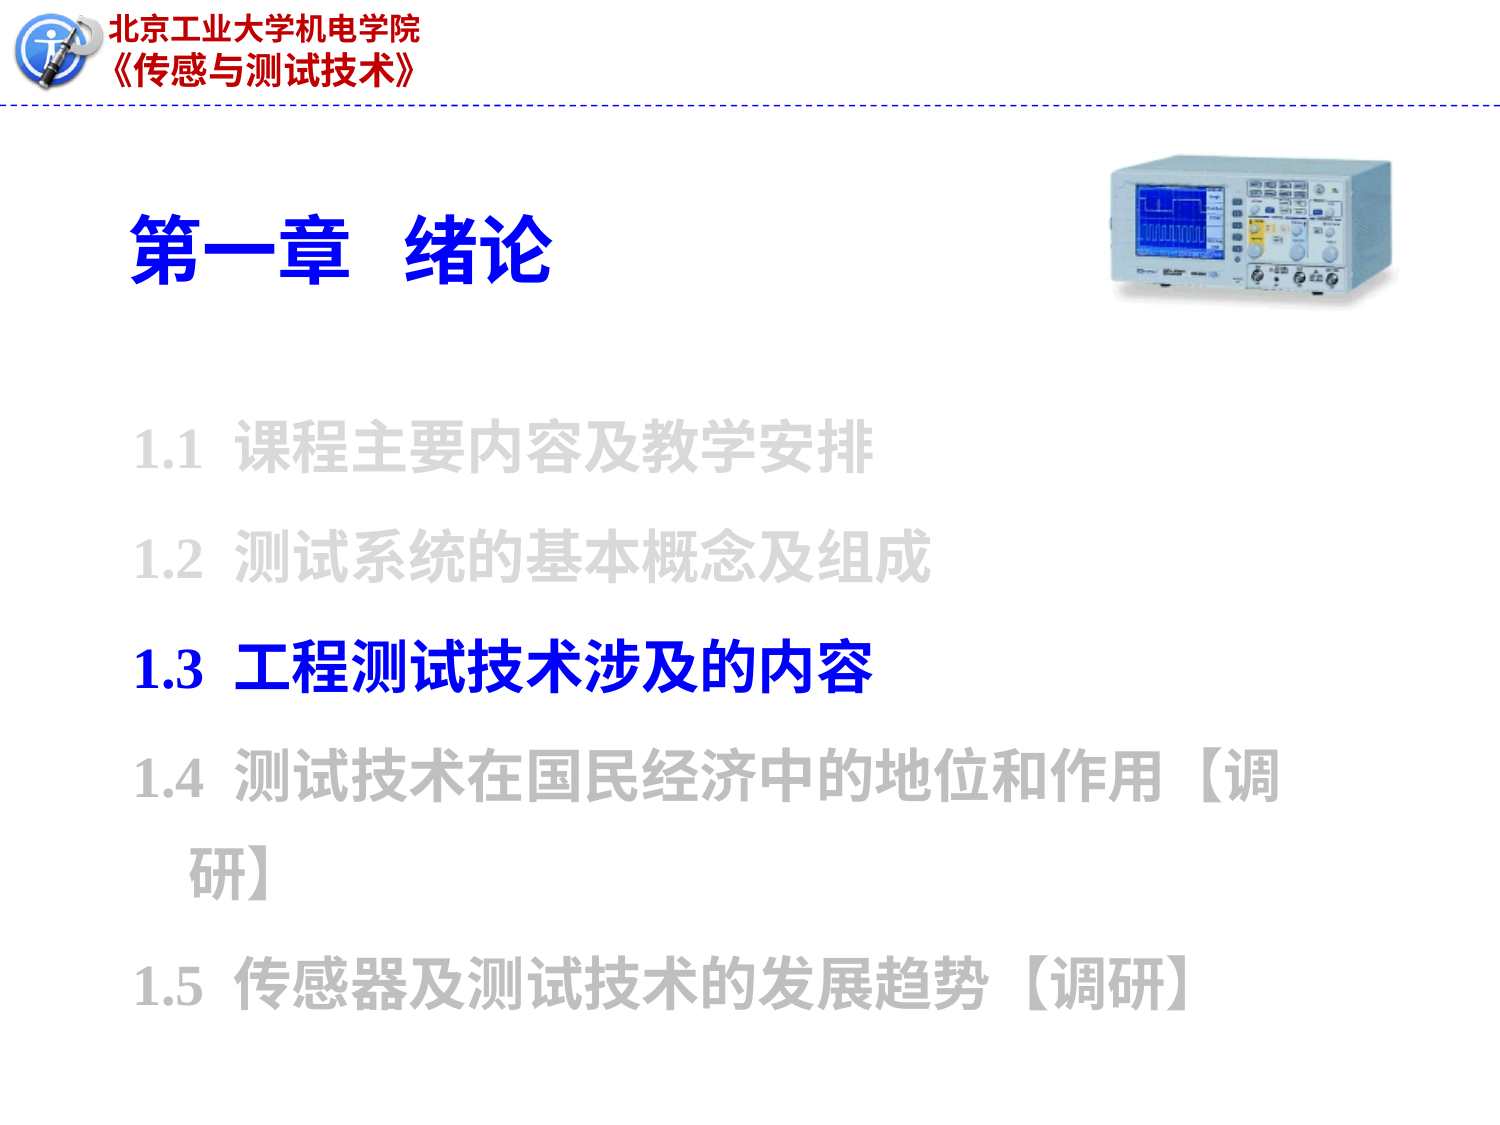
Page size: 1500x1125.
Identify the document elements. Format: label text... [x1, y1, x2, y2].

list 1.1 课程主要内容及教学安排 1.2 测试系统的基本概念及组成 1.3 工程测试技术涉及的内容 1.4 测试技术在国民经济中的地位和作用【调研】 1.5 传感器及测试技术的发展趋势【调研】 [117, 375, 1407, 969]
picture [11, 4, 107, 100]
text_box 第一章 绪论 [112, 196, 988, 302]
picture [1099, 139, 1401, 315]
